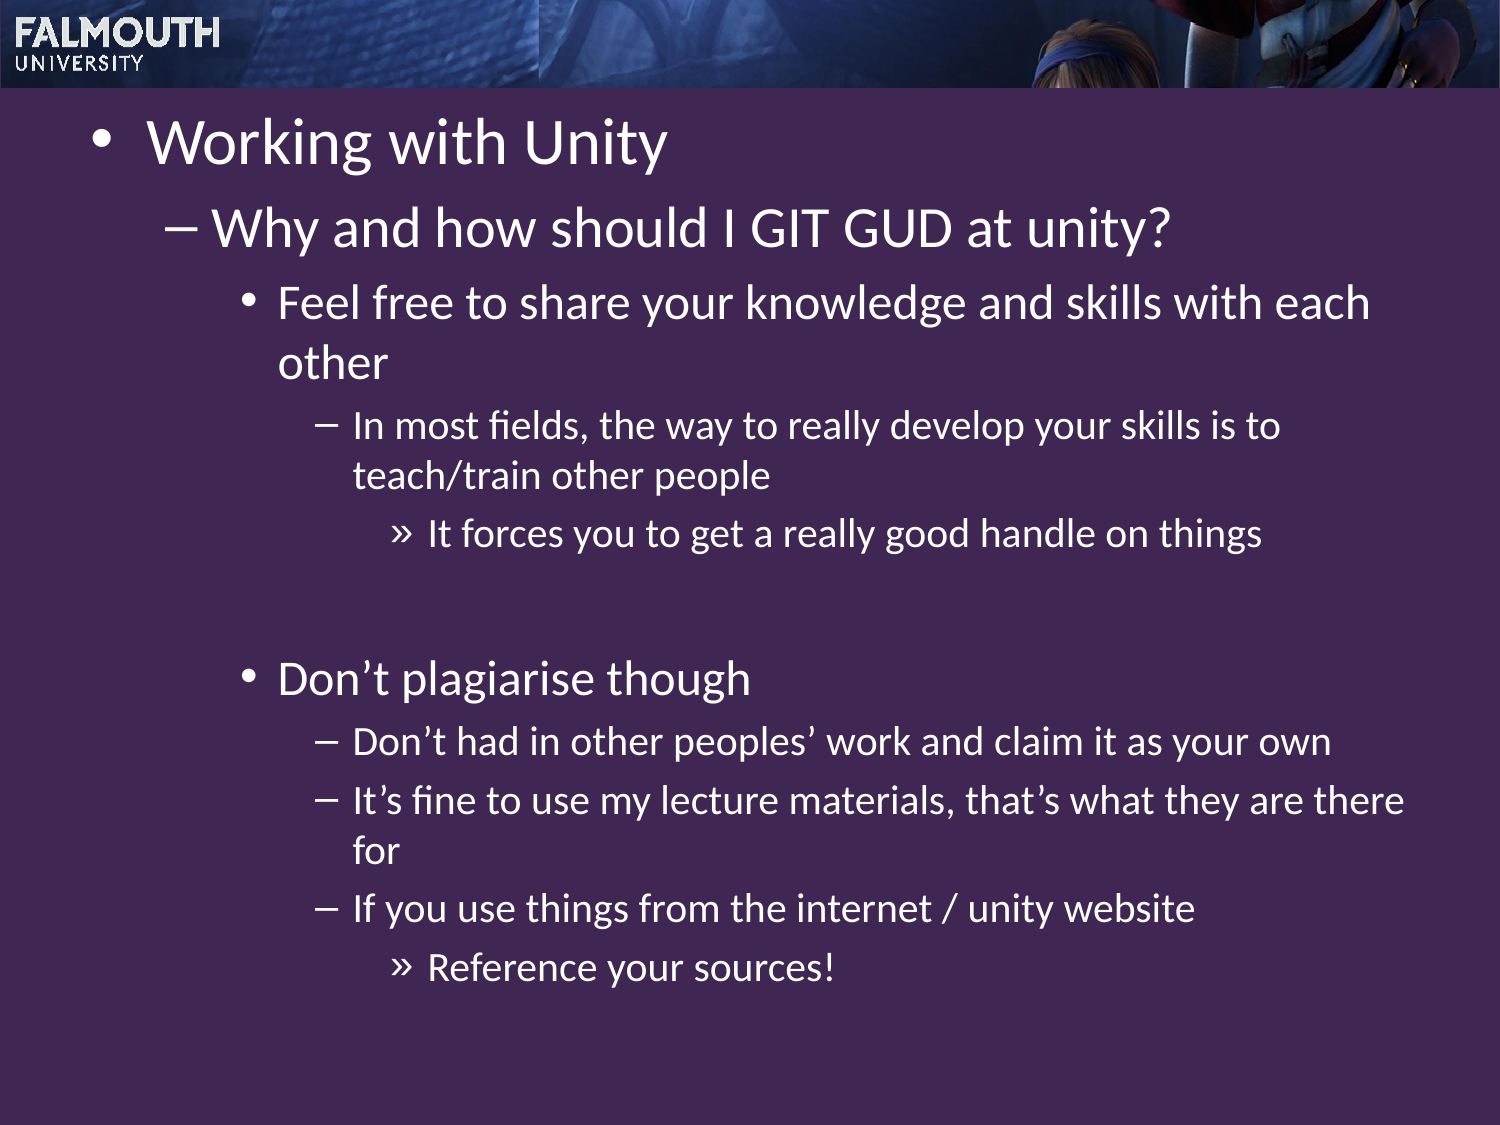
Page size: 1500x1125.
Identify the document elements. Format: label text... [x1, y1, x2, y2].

picture [0, 0, 1500, 90]
list Working with Unity Why and how should I GIT GUD at unity? Feel free to share your knowledge and skills with each other In most fields, the way to really develop your skills is to teach/train other people It forces you to get a really good handle on things Don’t plagiarise though Don’t had in other peoples’ work and claim it as your own It’s fine to use my lecture materials, that’s what they are there for If you use things from the internet / unity website Reference your sources! [75, 90, 1425, 1125]
